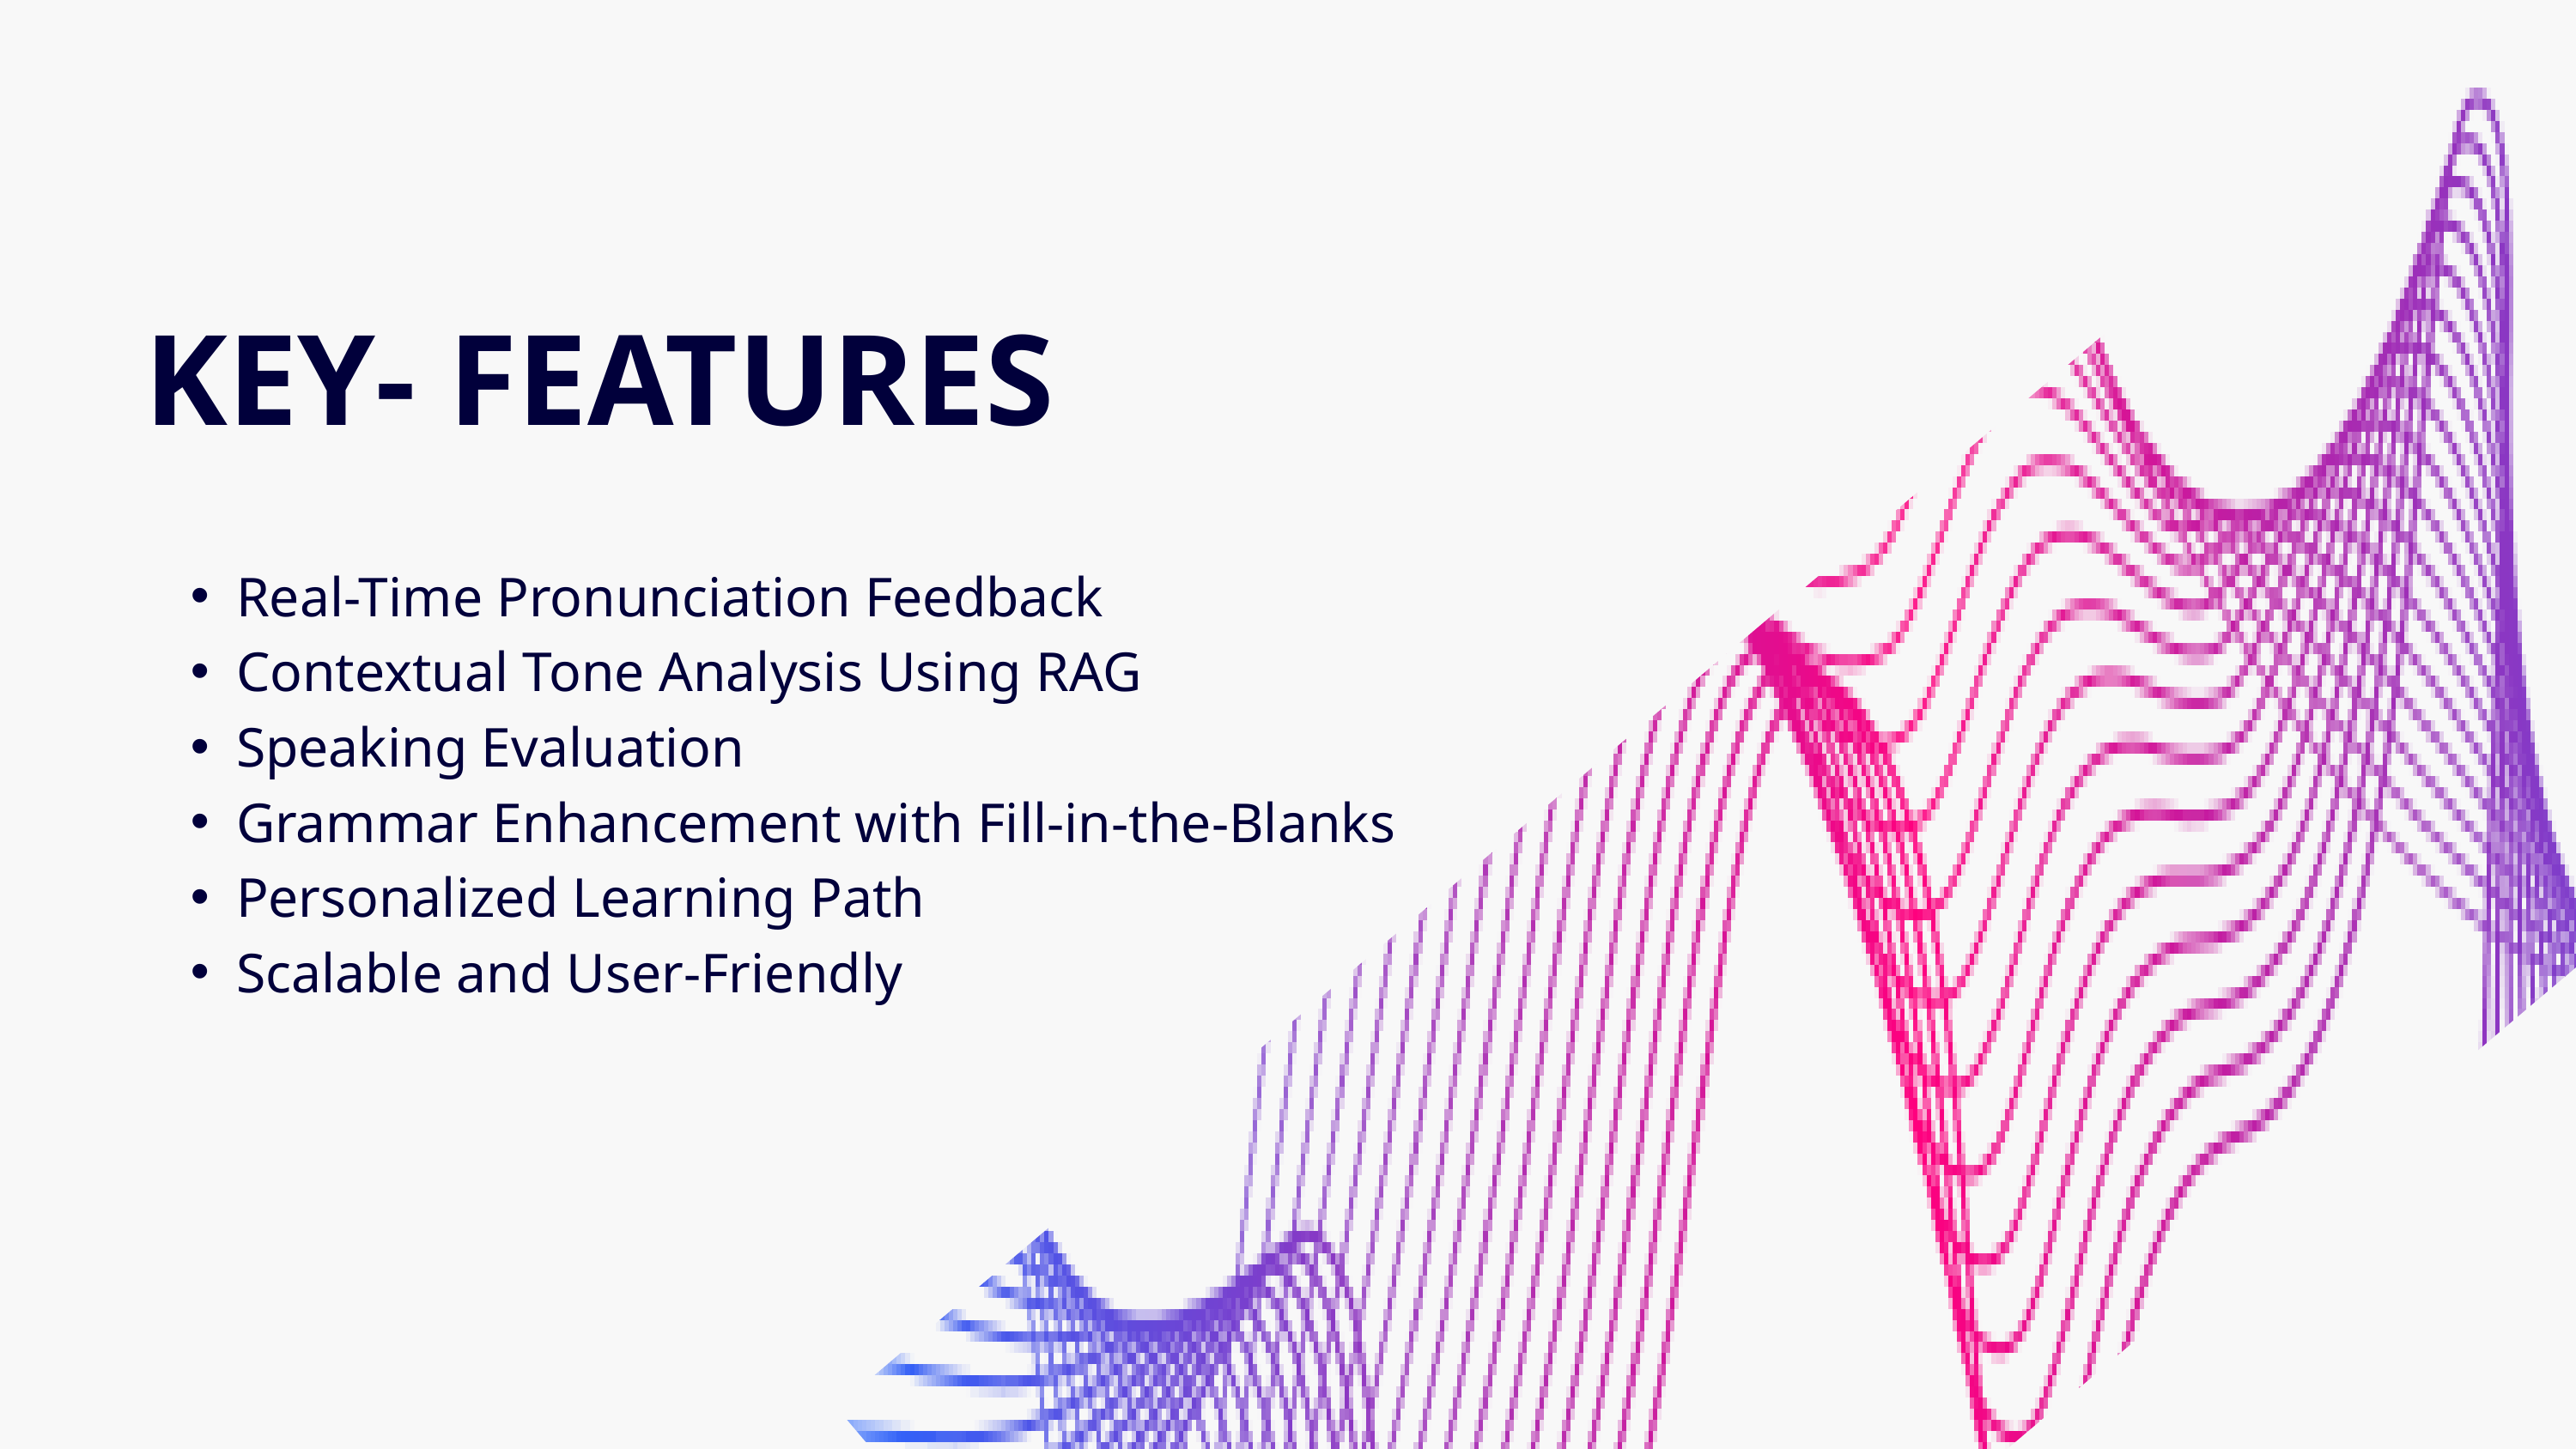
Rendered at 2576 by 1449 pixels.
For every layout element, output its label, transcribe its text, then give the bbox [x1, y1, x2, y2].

text_box KEY- FEATURES [144, 300, 1608, 451]
text_box Real-Time Pronunciation Feedback Contextual Tone Analysis Using RAG Speaking Evaluation Grammar Enhancement with Fill-in-the-Blanks Personalized Learning Path Scalable and User-Friendly [144, 552, 1844, 1154]
text_box [836, 0, 2576, 1449]
